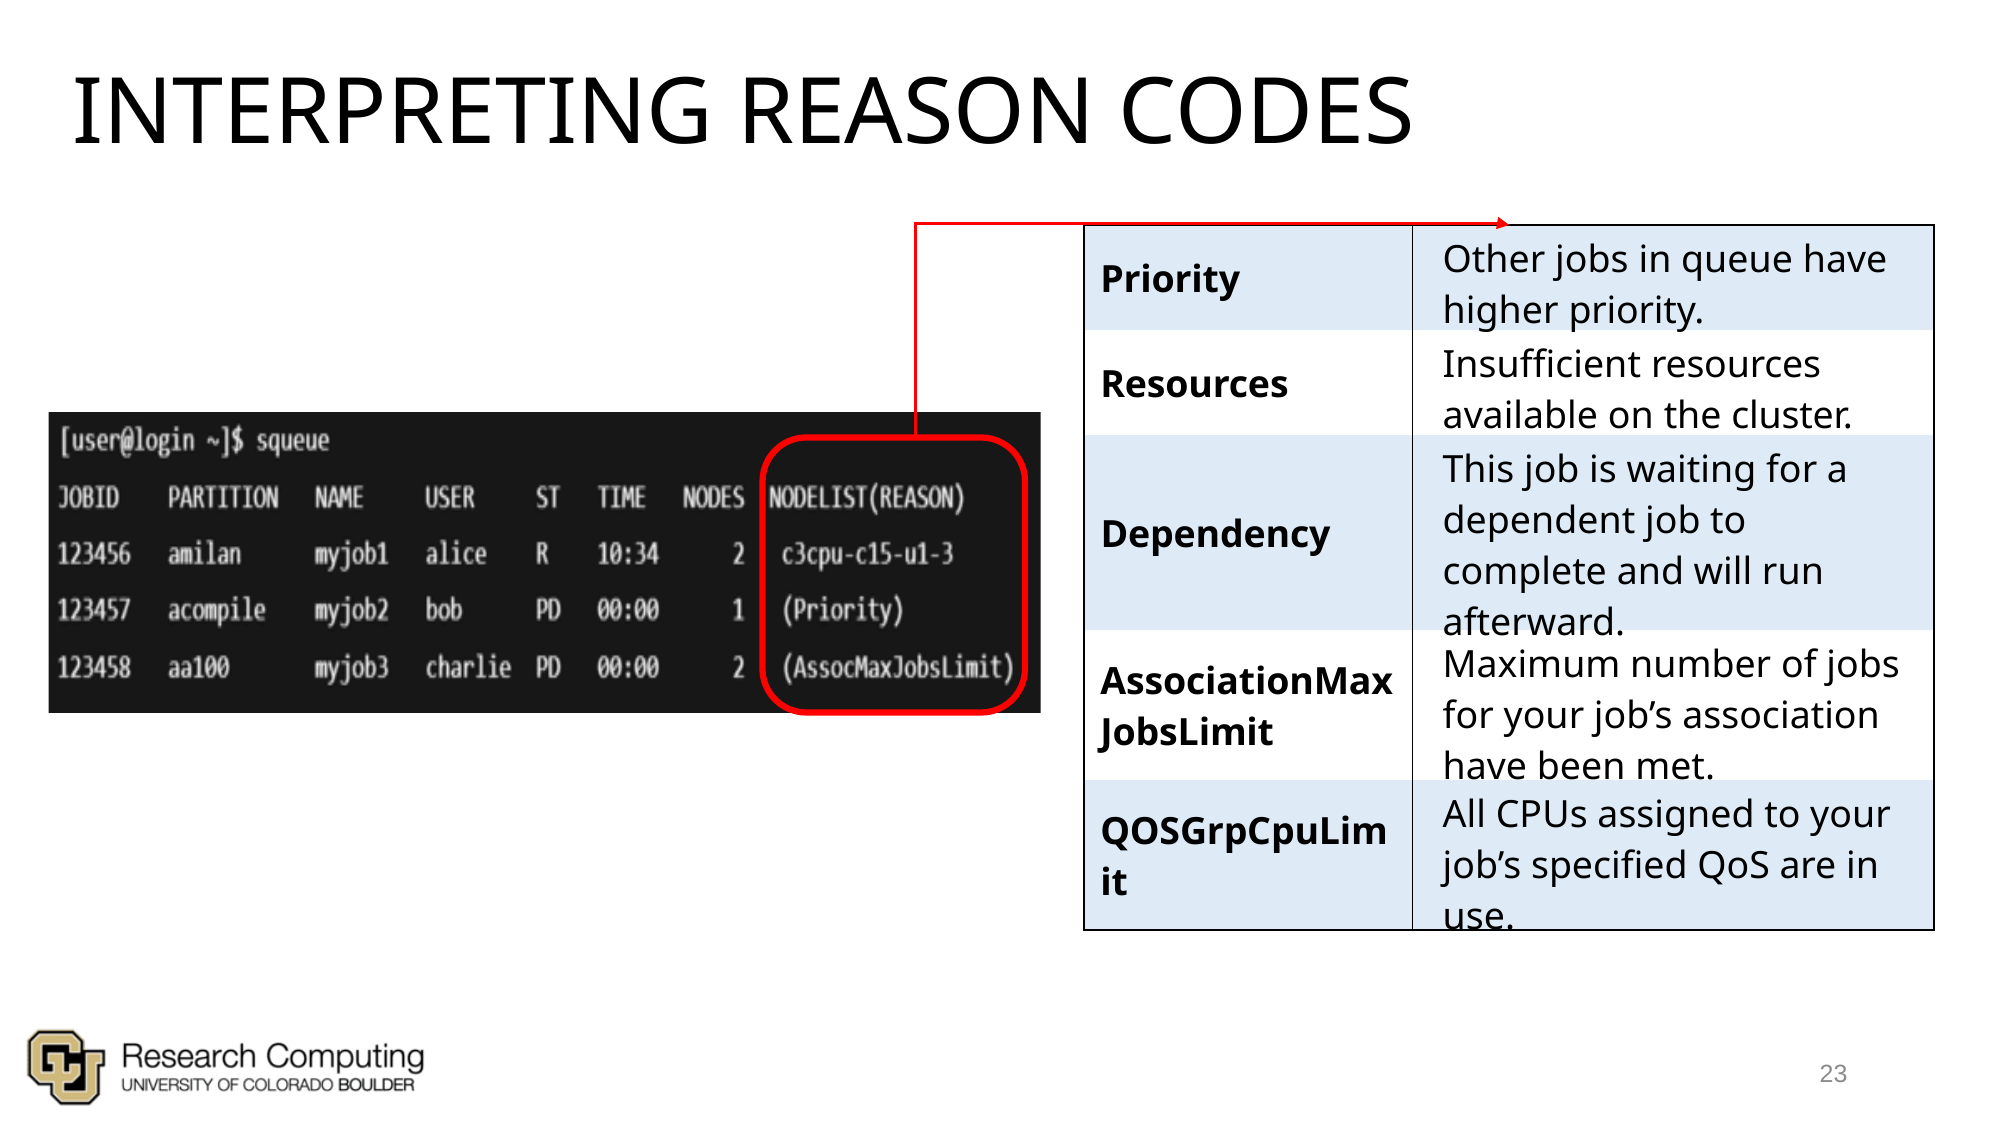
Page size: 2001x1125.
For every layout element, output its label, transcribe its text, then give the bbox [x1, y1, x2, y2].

table_cell This job is waiting for a dependent job to complete and will run afterward. [1413, 435, 1933, 630]
picture [0, 1024, 775, 1121]
slide_number 23 [1412, 1042, 1863, 1103]
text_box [915, 224, 1510, 438]
table_cell Dependency [1085, 438, 1412, 630]
text_box Interpreting Reason Codes [70, 50, 1796, 162]
table_cell AssociationMaxJobsLimit [1085, 630, 1412, 780]
picture [48, 412, 1041, 713]
table_cell Maximum number of jobs for your job’s association have been met. [1413, 630, 1933, 780]
table_cell All CPUs assigned to your job’s specified QoS are in use. [1413, 780, 1933, 929]
table_header Other jobs in queue have higher priority. [1510, 226, 1933, 330]
table_cell QOSGrpCpuLimit [1085, 780, 1412, 929]
table_cell Insufficient resources available on the cluster. [1510, 330, 1933, 435]
